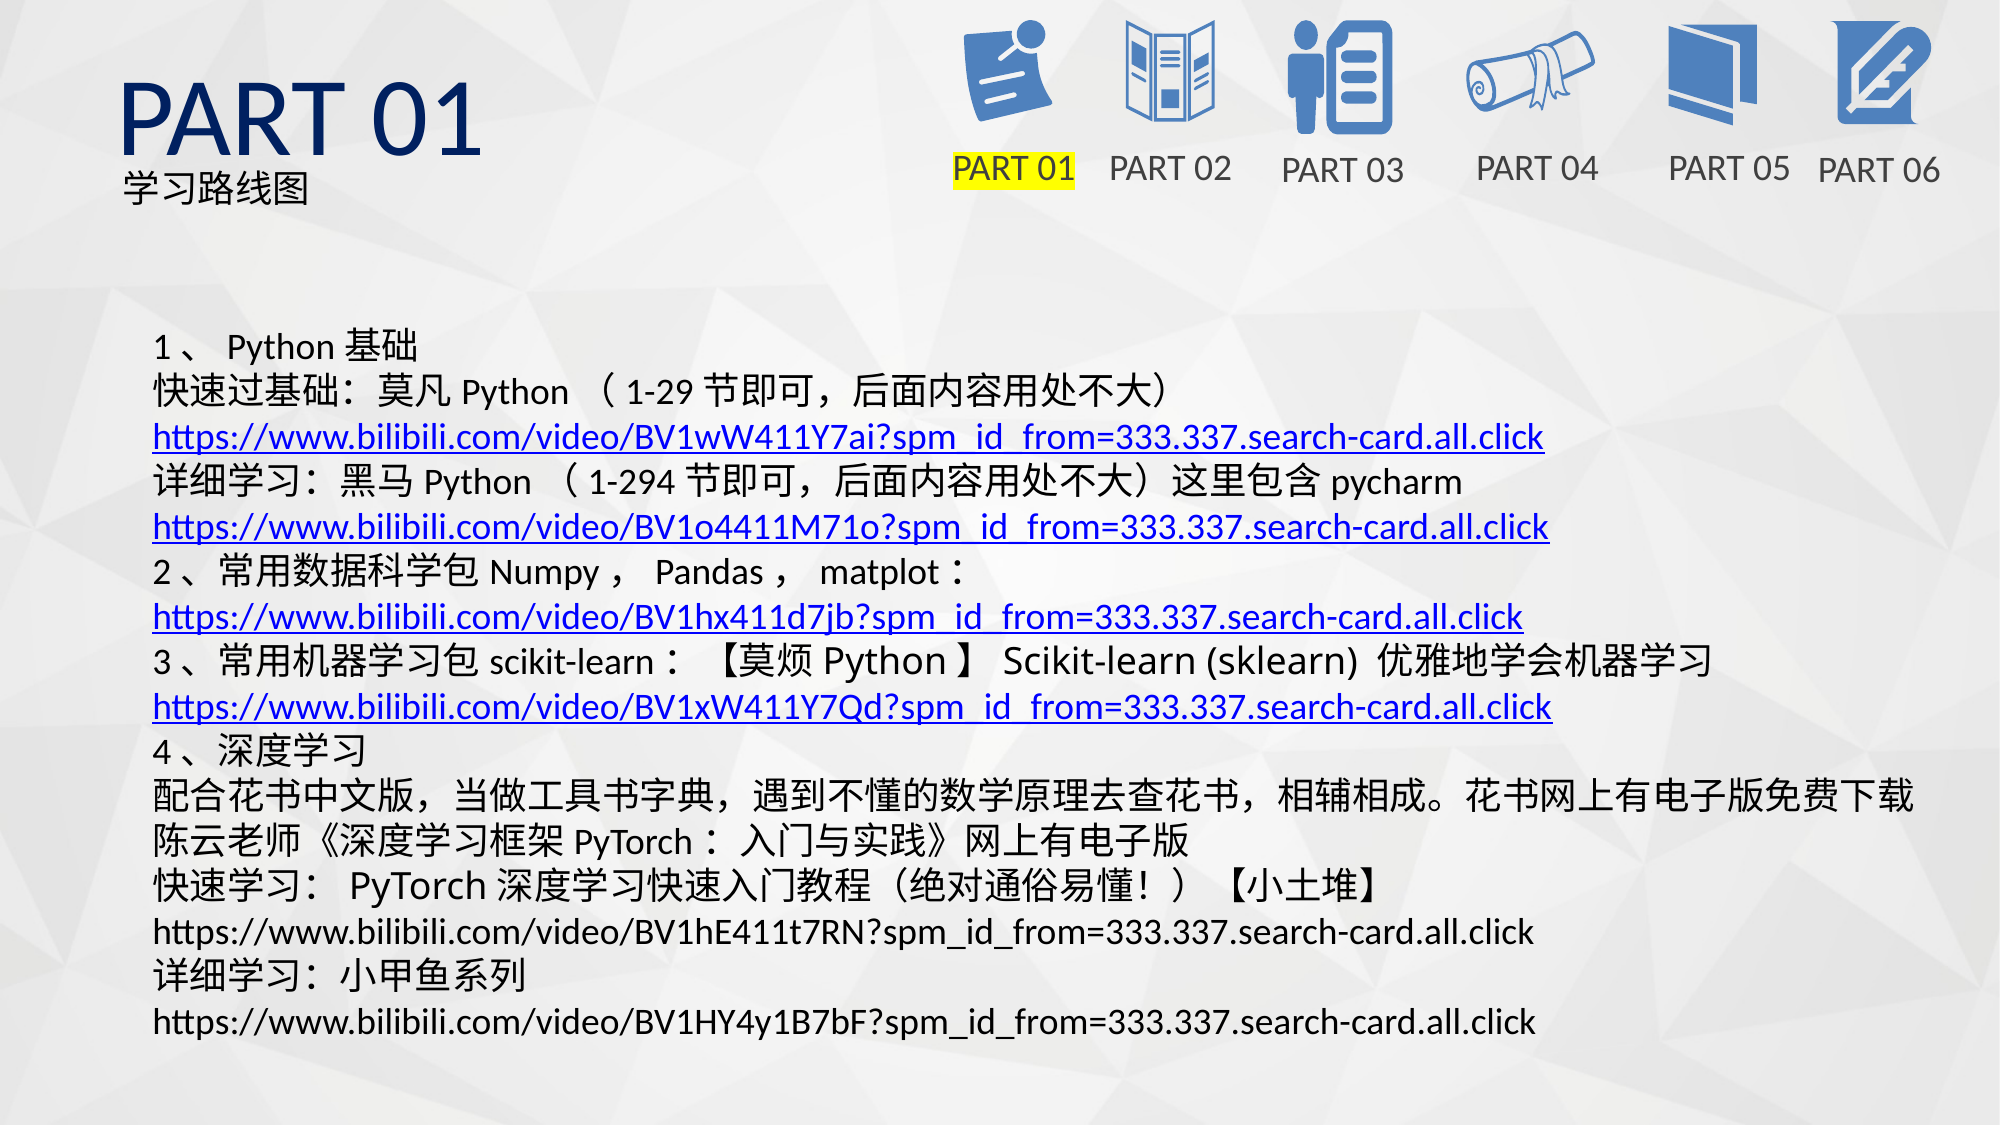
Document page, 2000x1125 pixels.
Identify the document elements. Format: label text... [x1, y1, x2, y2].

text_box PART 04 [1461, 135, 1653, 196]
text_box 学习路线图 [108, 157, 658, 218]
text_box [961, 17, 1055, 124]
text_box PART 01 [101, 35, 905, 186]
text_box PART 02 [1094, 135, 1271, 196]
text_box PART 01 [937, 135, 1093, 196]
text_box [1285, 18, 1395, 137]
text_box [1123, 18, 1217, 124]
text_box [1856, 24, 1934, 103]
text_box PART 05 [1653, 135, 1812, 196]
text_box [1464, 28, 1598, 114]
text_box PART 03 [1266, 137, 1449, 197]
text_box 1、Python基础 快速过基础：莫凡Python（1-29节即可，后面内容用处不大） https://www.bilibili.com/video/BV1wW411Y7ai?spm_id_from=333.337.search-card.all.click 详细学习：黑马Python（1-294节即可，后面内容用处不大）这里包含pycharm https://www.bilibili.com/video/BV1o4411M71o?spm_id_from=333.337.search-card.all.click 2、常用数据科学包Numpy，Pandas，matplot： https://www.bilibili.com/video/BV1hx411d7jb?spm_id_from=333.337.search-card.all.click 3、常用机器学习包scikit-learn：【莫烦Python】Scikit-learn (sklearn) 优雅地学会机器学习 https://www.bilibili.com/video/BV1xW411Y7Qd?spm_id_from=333.337.search-card.all.click 4、深度学习 配合花书中文版，当做工具书字典，遇到不懂的数学原理去查花书，相辅相成。花书网上有电子版免费下载 陈云老师《深度学习框架PyTorch：入门与实践》网上有电子版 快速学习：PyTorch深度学习快速入门教程（绝对通俗易懂！）【小土堆】 https://www.bilibili.com/video/BV1hE411t7RN?spm_id_from=333.337.search-card.all.click 详细学习：小甲鱼系列 https://www.bilibili.com/video/BV1HY4y1B7bF?spm_id_from=333.337.search-card.all.click [137, 314, 1979, 1095]
text_box PART 06 [1803, 137, 1979, 197]
text_box [1666, 22, 1759, 128]
picture [0, 0, 2000, 1125]
text_box [1827, 18, 1921, 127]
